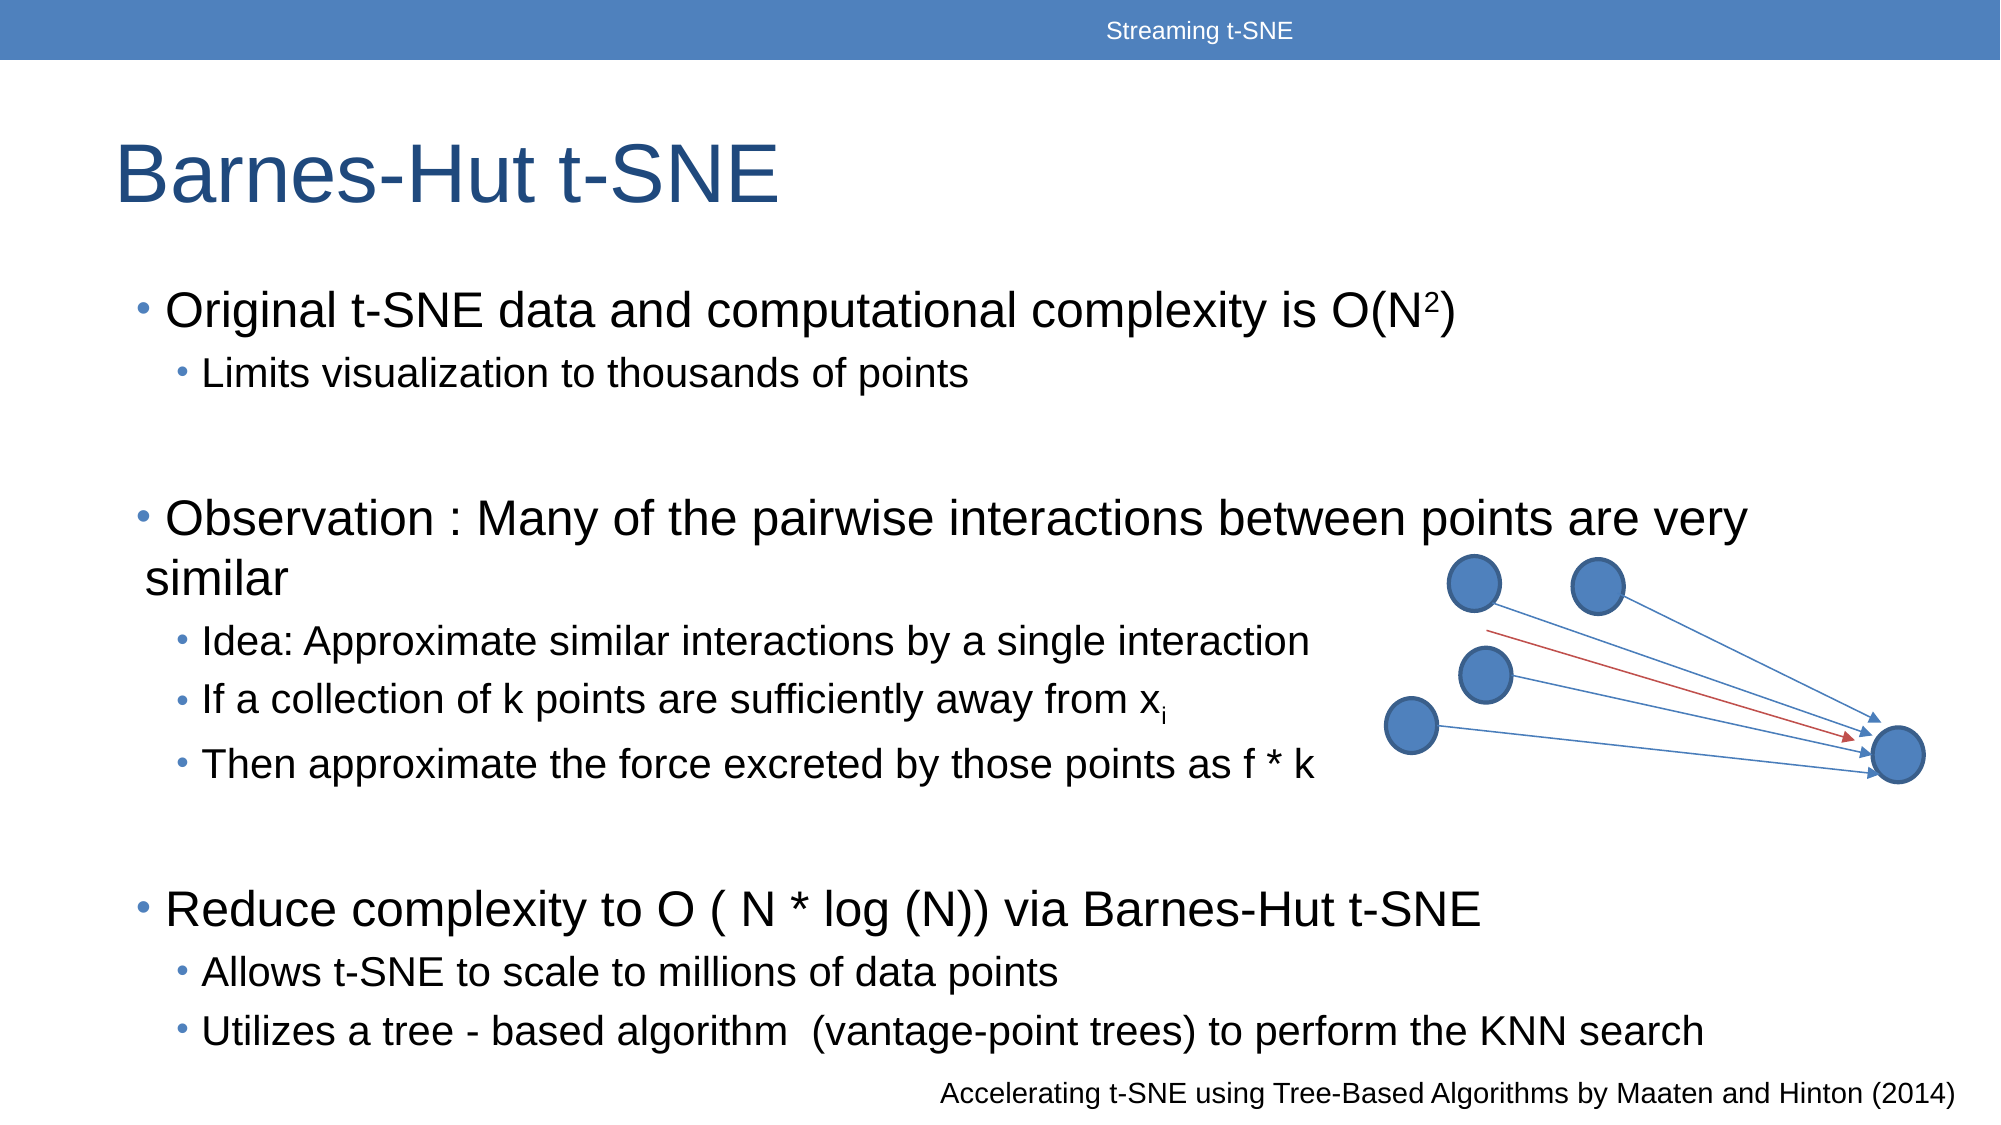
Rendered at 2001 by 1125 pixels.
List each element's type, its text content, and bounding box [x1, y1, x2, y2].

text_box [1486, 630, 1856, 741]
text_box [1492, 602, 1873, 674]
title Barnes-Hut t-SNE [99, 87, 1900, 250]
text_box [1570, 557, 1626, 601]
text_box [1446, 553, 1503, 614]
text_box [1436, 725, 1881, 775]
text_box Accelerating t-SNE using Tree-Based Algorithms by Maaten and Hinton (2014) [925, 1067, 1973, 1117]
text_box [1383, 696, 1440, 756]
text_box [1458, 646, 1481, 705]
list Original t-SNE data and computational complexity is O(N2) Limits visualization to thousands of points Observation : Many of the pairwise interactions between points are very similar Idea: Approximate similar interactions by a single interaction If a collection of k points are sufficiently away from xi Then approximate the force excreted by those points as f * k Reduce complexity to O ( N * log (N)) via Barnes-Hut t-SNE Allows t-SNE to scale to millions of data points Utilizes a tree - based algorithm (vantage-point trees) to perform the KNN search [99, 262, 1900, 1063]
text_box [1882, 725, 1926, 785]
footer Streaming t-SNE [750, 3, 1650, 57]
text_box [1511, 674, 1873, 756]
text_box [1617, 592, 1882, 723]
